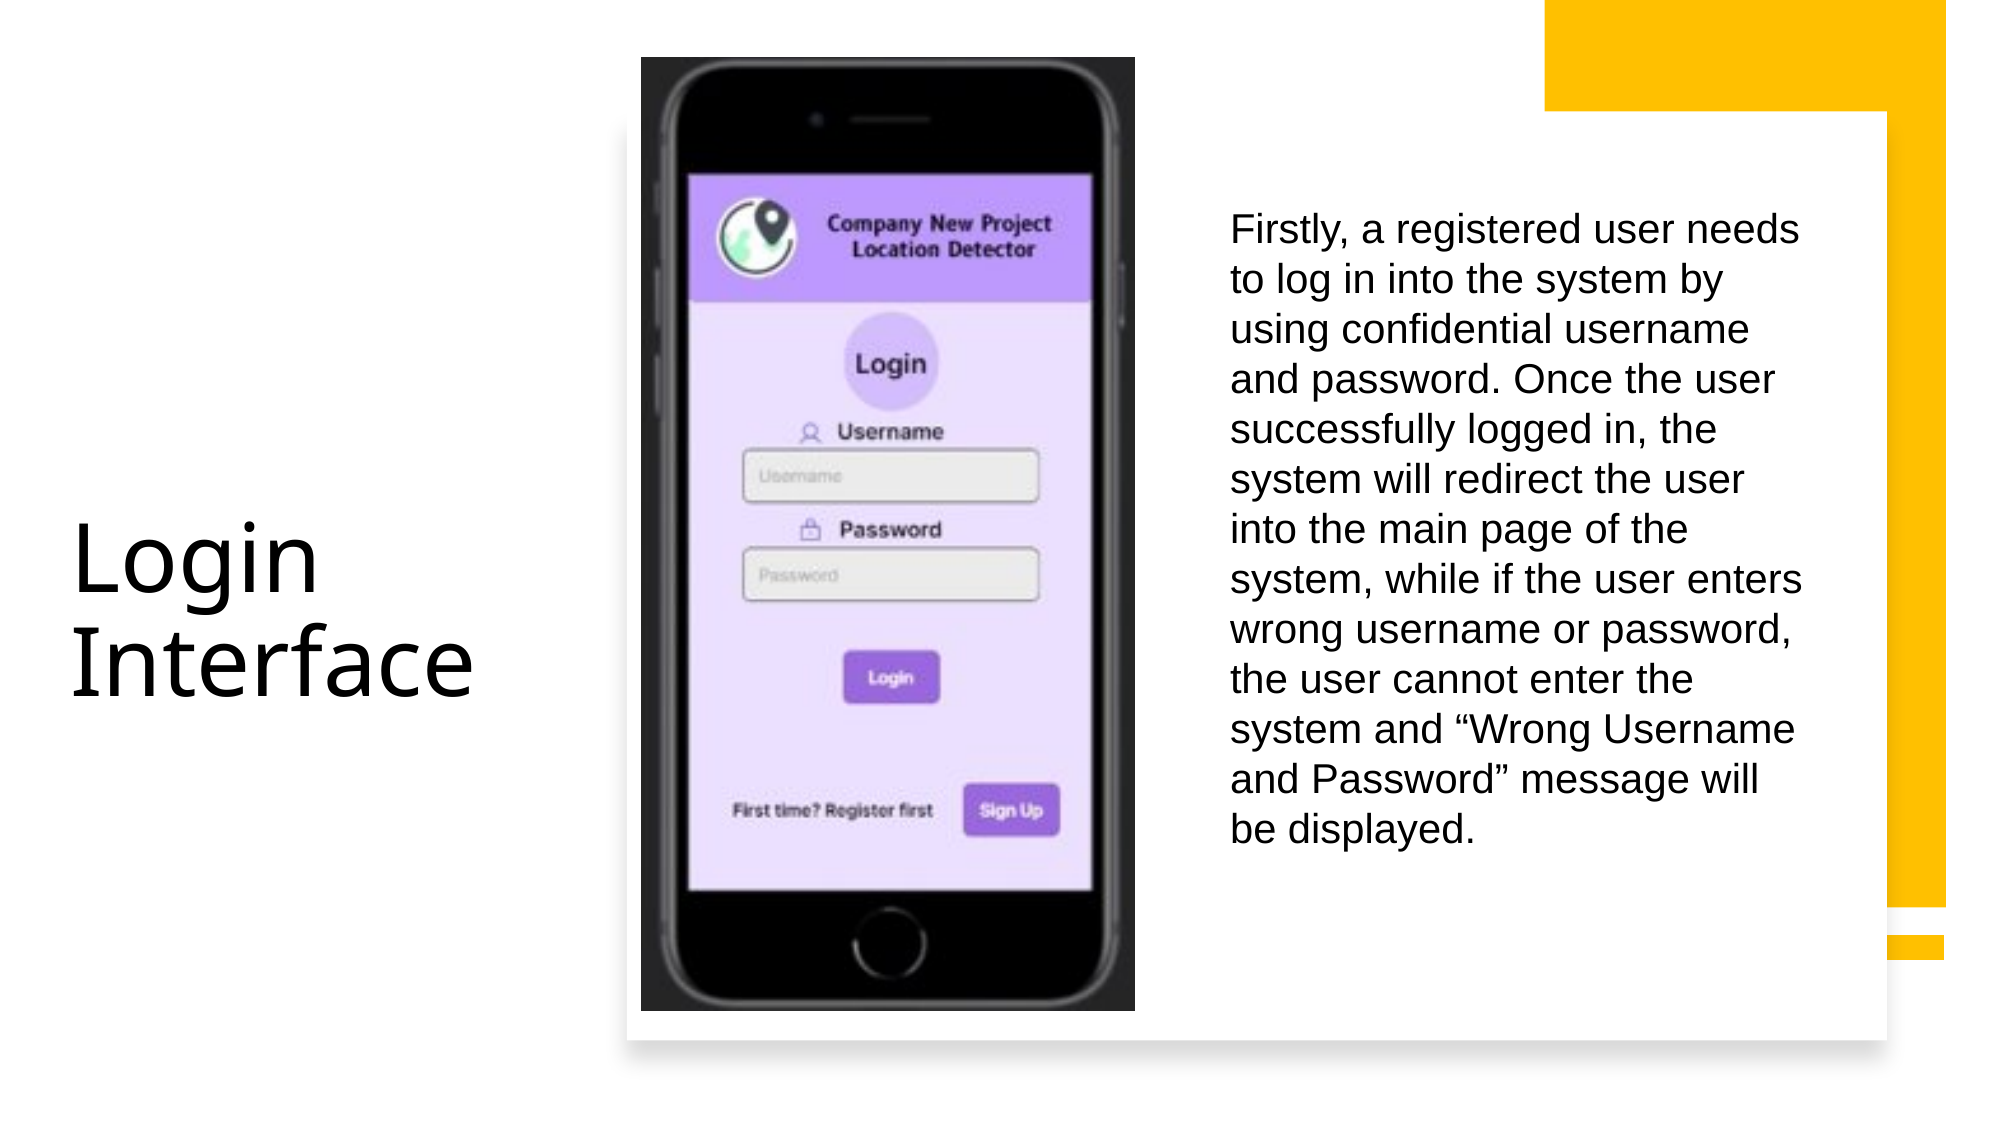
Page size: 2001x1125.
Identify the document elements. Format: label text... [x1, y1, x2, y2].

text_box [0, 0, 2000, 1125]
picture [641, 57, 1135, 1011]
title Login Interface [55, 111, 568, 725]
text_box Firstly, a registered user needs to log in into the system by using confidential username and password. Once the user successfully logged in, the system will redirect the user into the main page of the system, while if the user enters wrong username or password, the user cannot enter the system and “Wrong Username and Password” message will be displayed. [1214, 194, 1544, 860]
text_box [626, 110, 1888, 1041]
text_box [1544, 0, 1946, 948]
